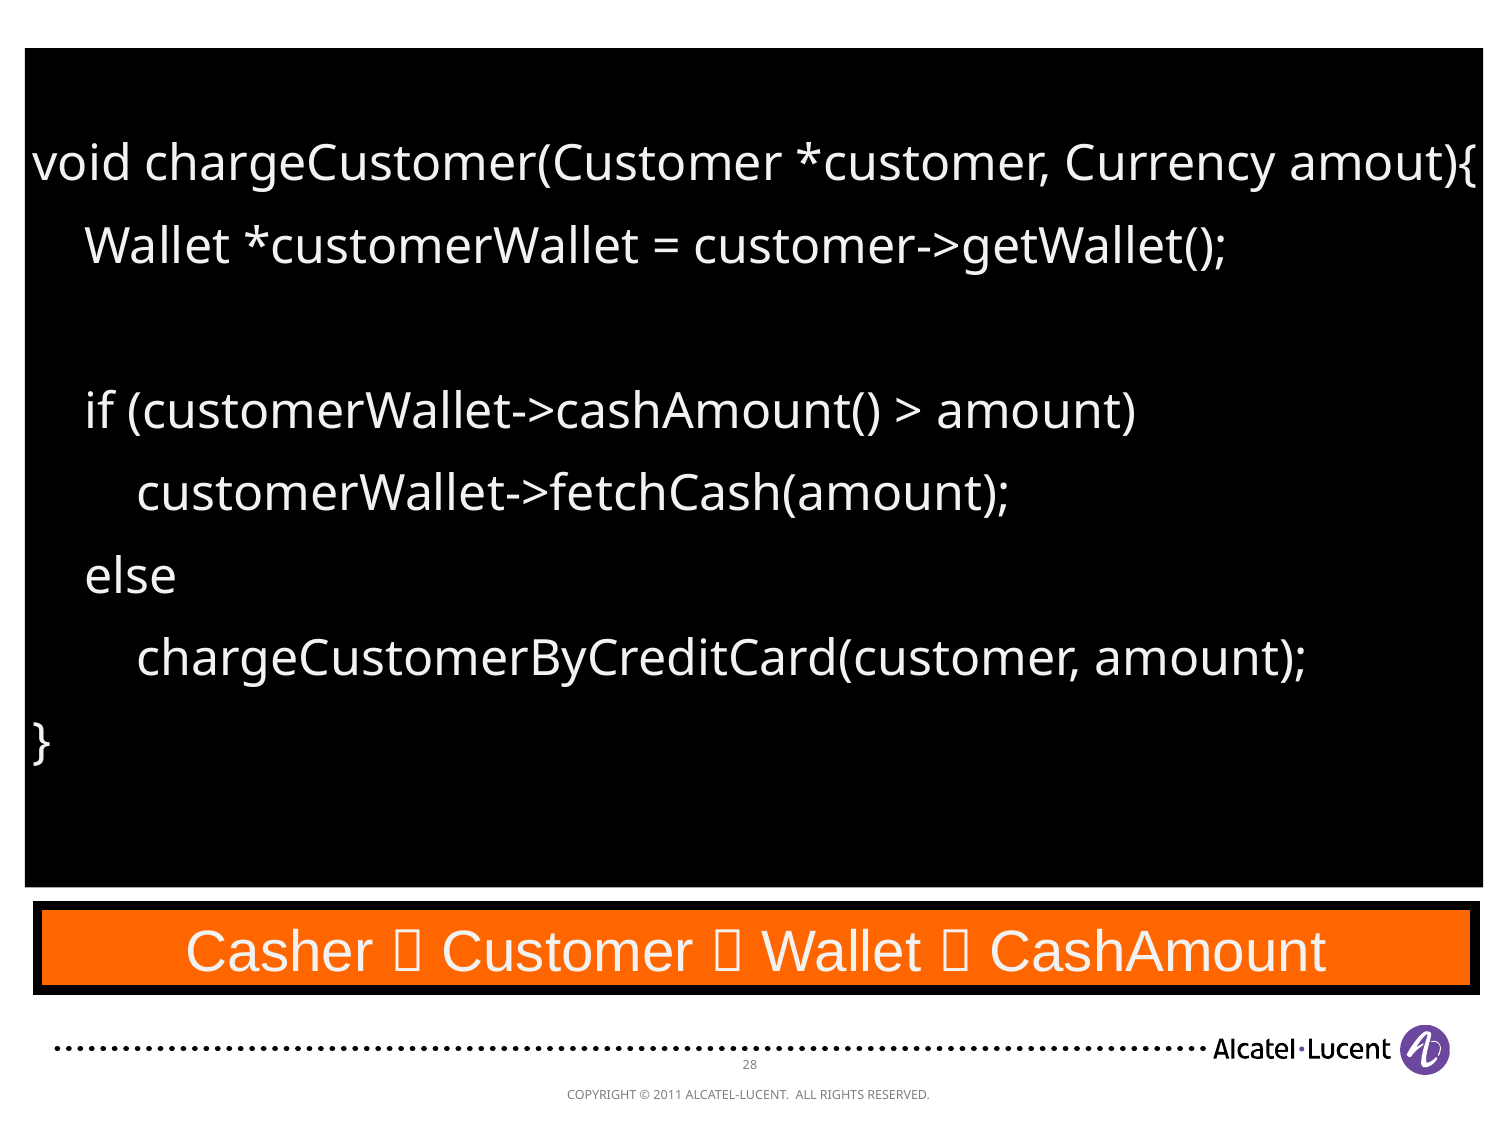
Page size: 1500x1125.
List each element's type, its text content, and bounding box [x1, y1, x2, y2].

list void chargeCustomer(Customer *customer, Currency amout){ Wallet *customerWallet = customer->getWallet(); if (customerWallet->cashAmount() > amount) customerWallet->fetchCash(amount); else chargeCustomerByCreditCard(customer, amount); } [24, 48, 1484, 888]
text_box Casher  Customer  Wallet  CashAmount [37, 905, 1475, 991]
